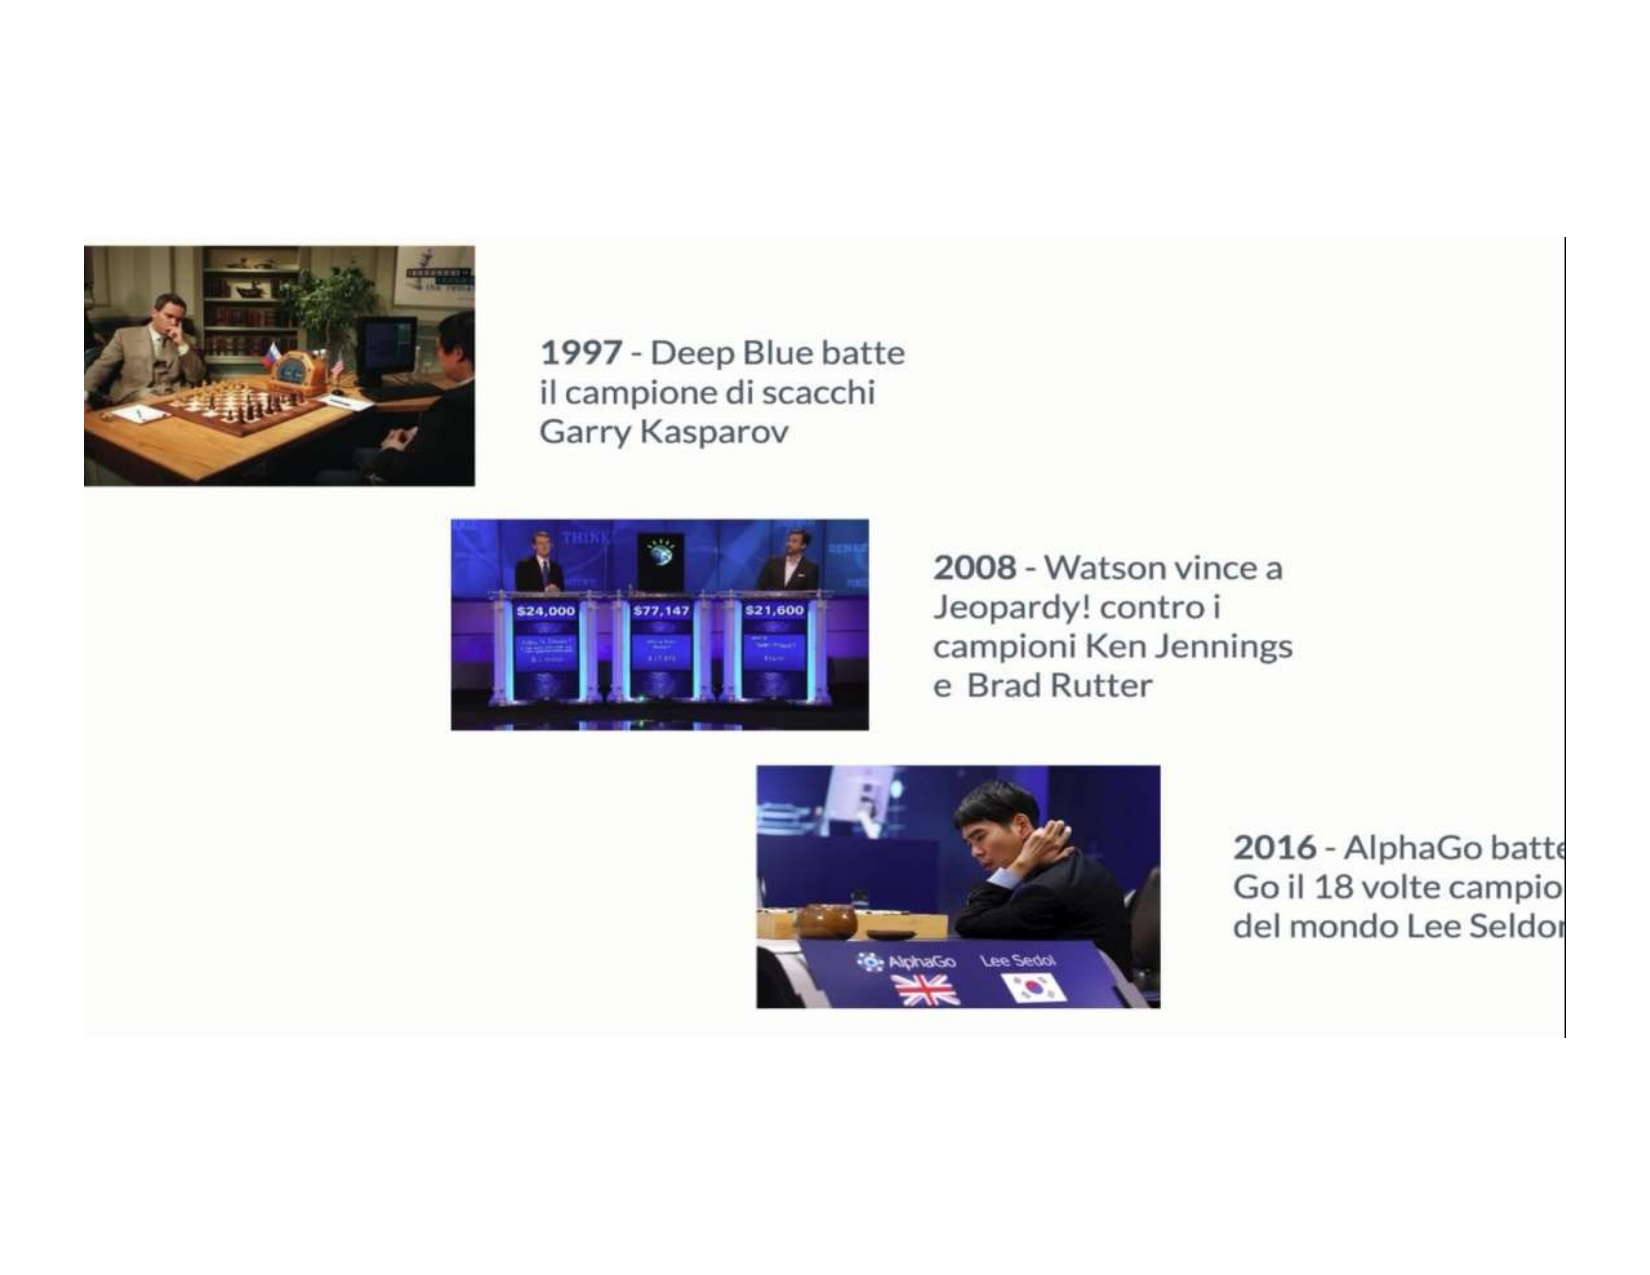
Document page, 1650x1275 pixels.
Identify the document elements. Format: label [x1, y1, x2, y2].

picture [84, 237, 1566, 1038]
